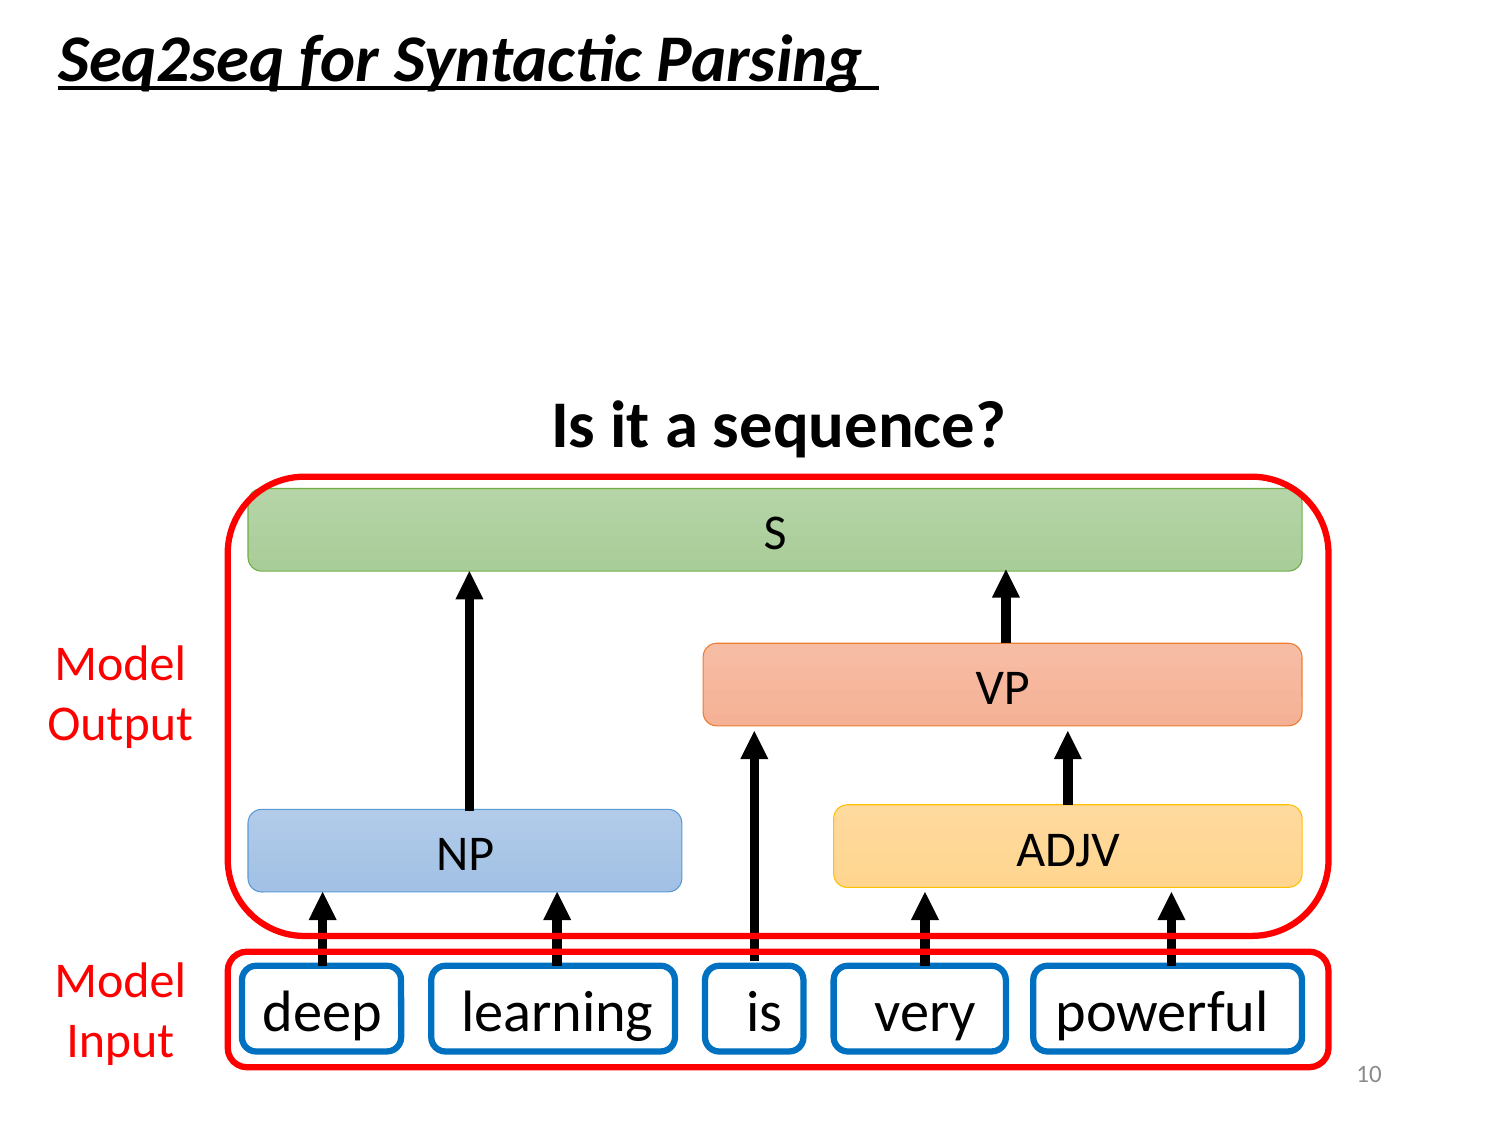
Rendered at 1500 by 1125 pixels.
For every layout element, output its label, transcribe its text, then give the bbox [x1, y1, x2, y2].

text_box Model Output [29, 622, 212, 758]
text_box Model Input [29, 940, 212, 1076]
text_box S [247, 488, 260, 499]
text_box [226, 475, 1330, 937]
text_box [226, 950, 1330, 1069]
slide_number 10 [1059, 1042, 1397, 1103]
text_box Is it a sequence? [446, 373, 1112, 469]
text_box Seq2seq for Syntactic Parsing [43, 7, 894, 103]
